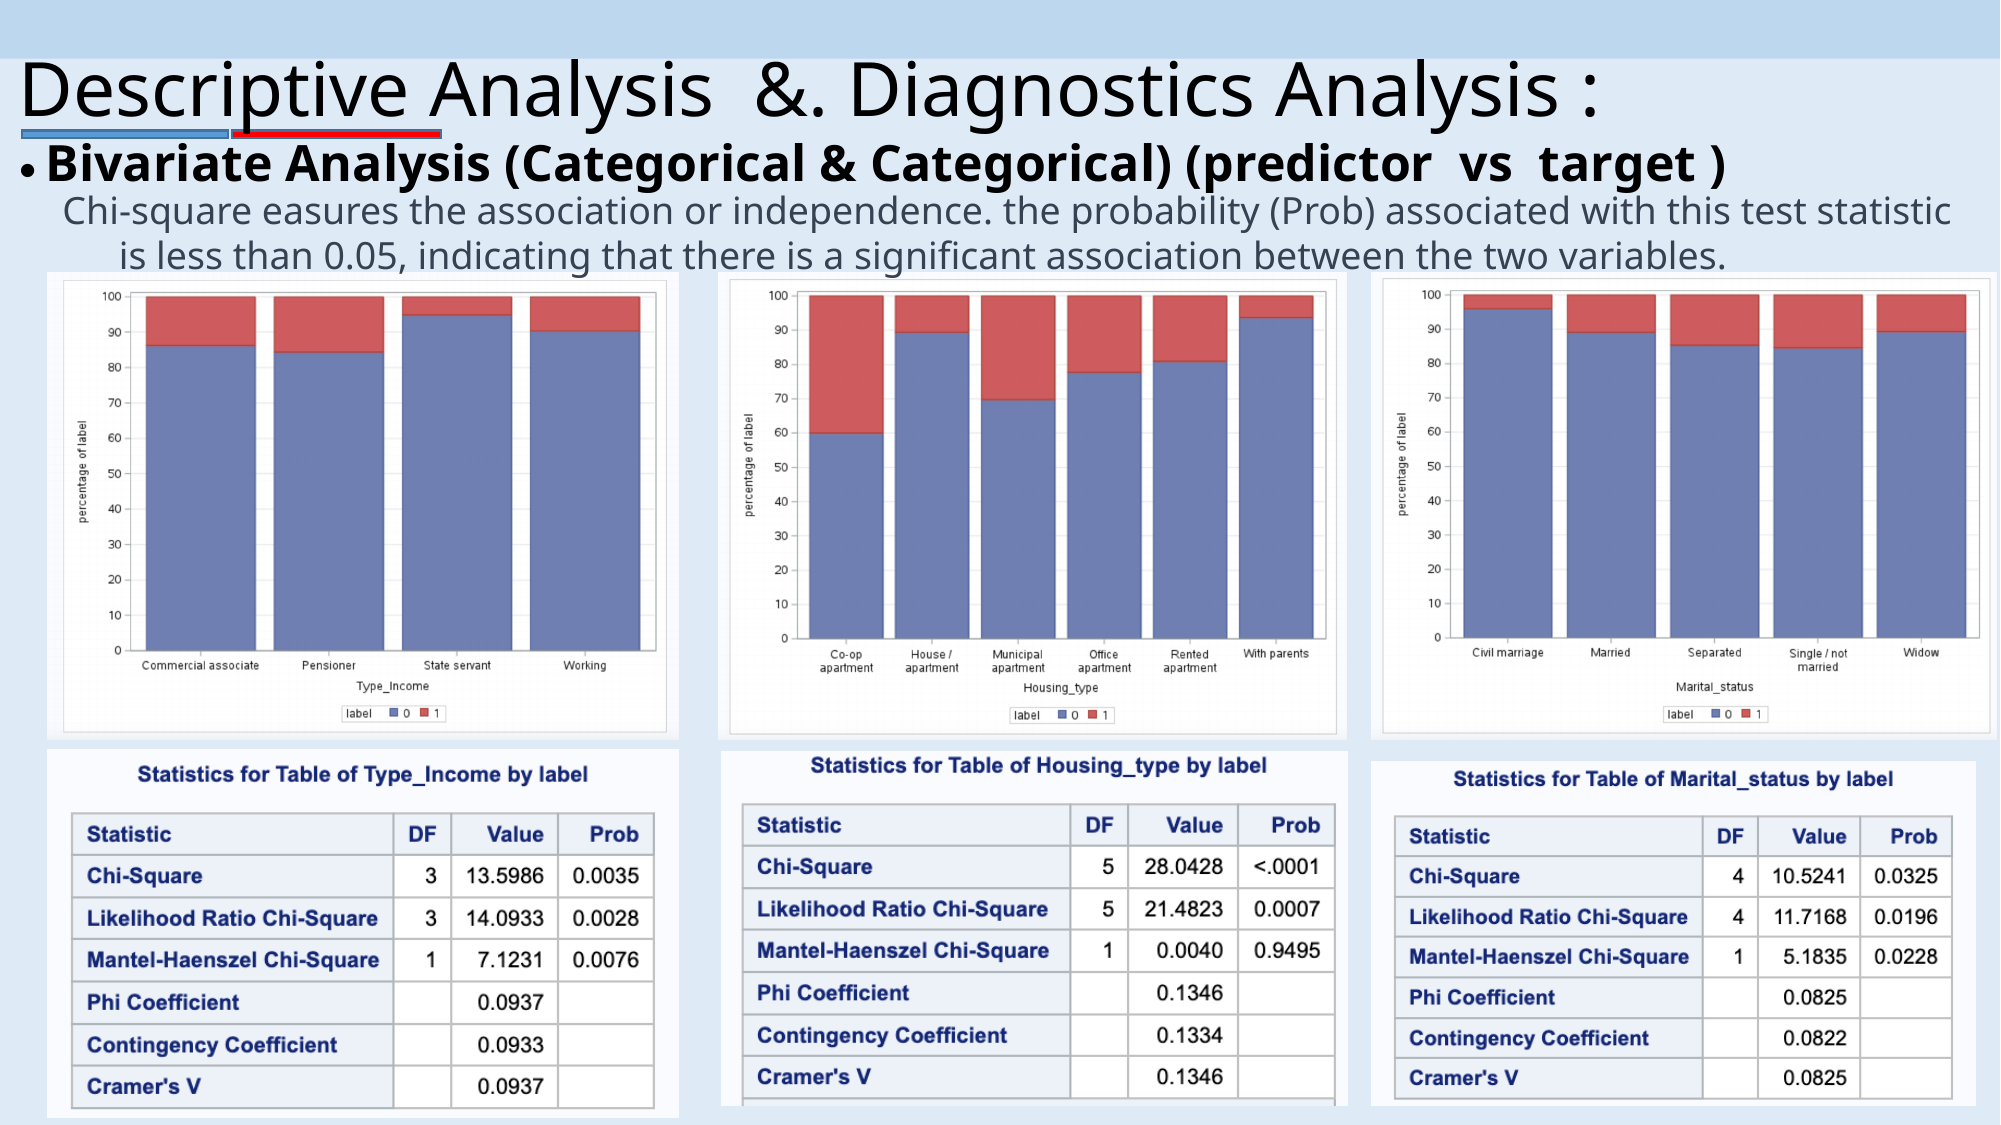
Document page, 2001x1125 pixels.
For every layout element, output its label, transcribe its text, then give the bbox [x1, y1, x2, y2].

picture [721, 751, 1348, 1106]
text_box [0, 0, 2000, 59]
text_box Descriptive Analysis &. Diagnostics Analysis : [3, 34, 1744, 139]
text_box Chi-square easures the association or independence. the probability (Prob) associated with this test statistic is less than 0.05, indicating that there is a significant association between the two variables. [47, 179, 1996, 285]
text_box • Bivariate Analysis (Categorical & Categorical) (predictor vs target ) [3, 123, 1912, 199]
picture [47, 272, 679, 740]
picture [1371, 761, 1976, 1106]
picture [1371, 272, 1997, 740]
picture [718, 272, 1347, 740]
picture [47, 749, 679, 1118]
